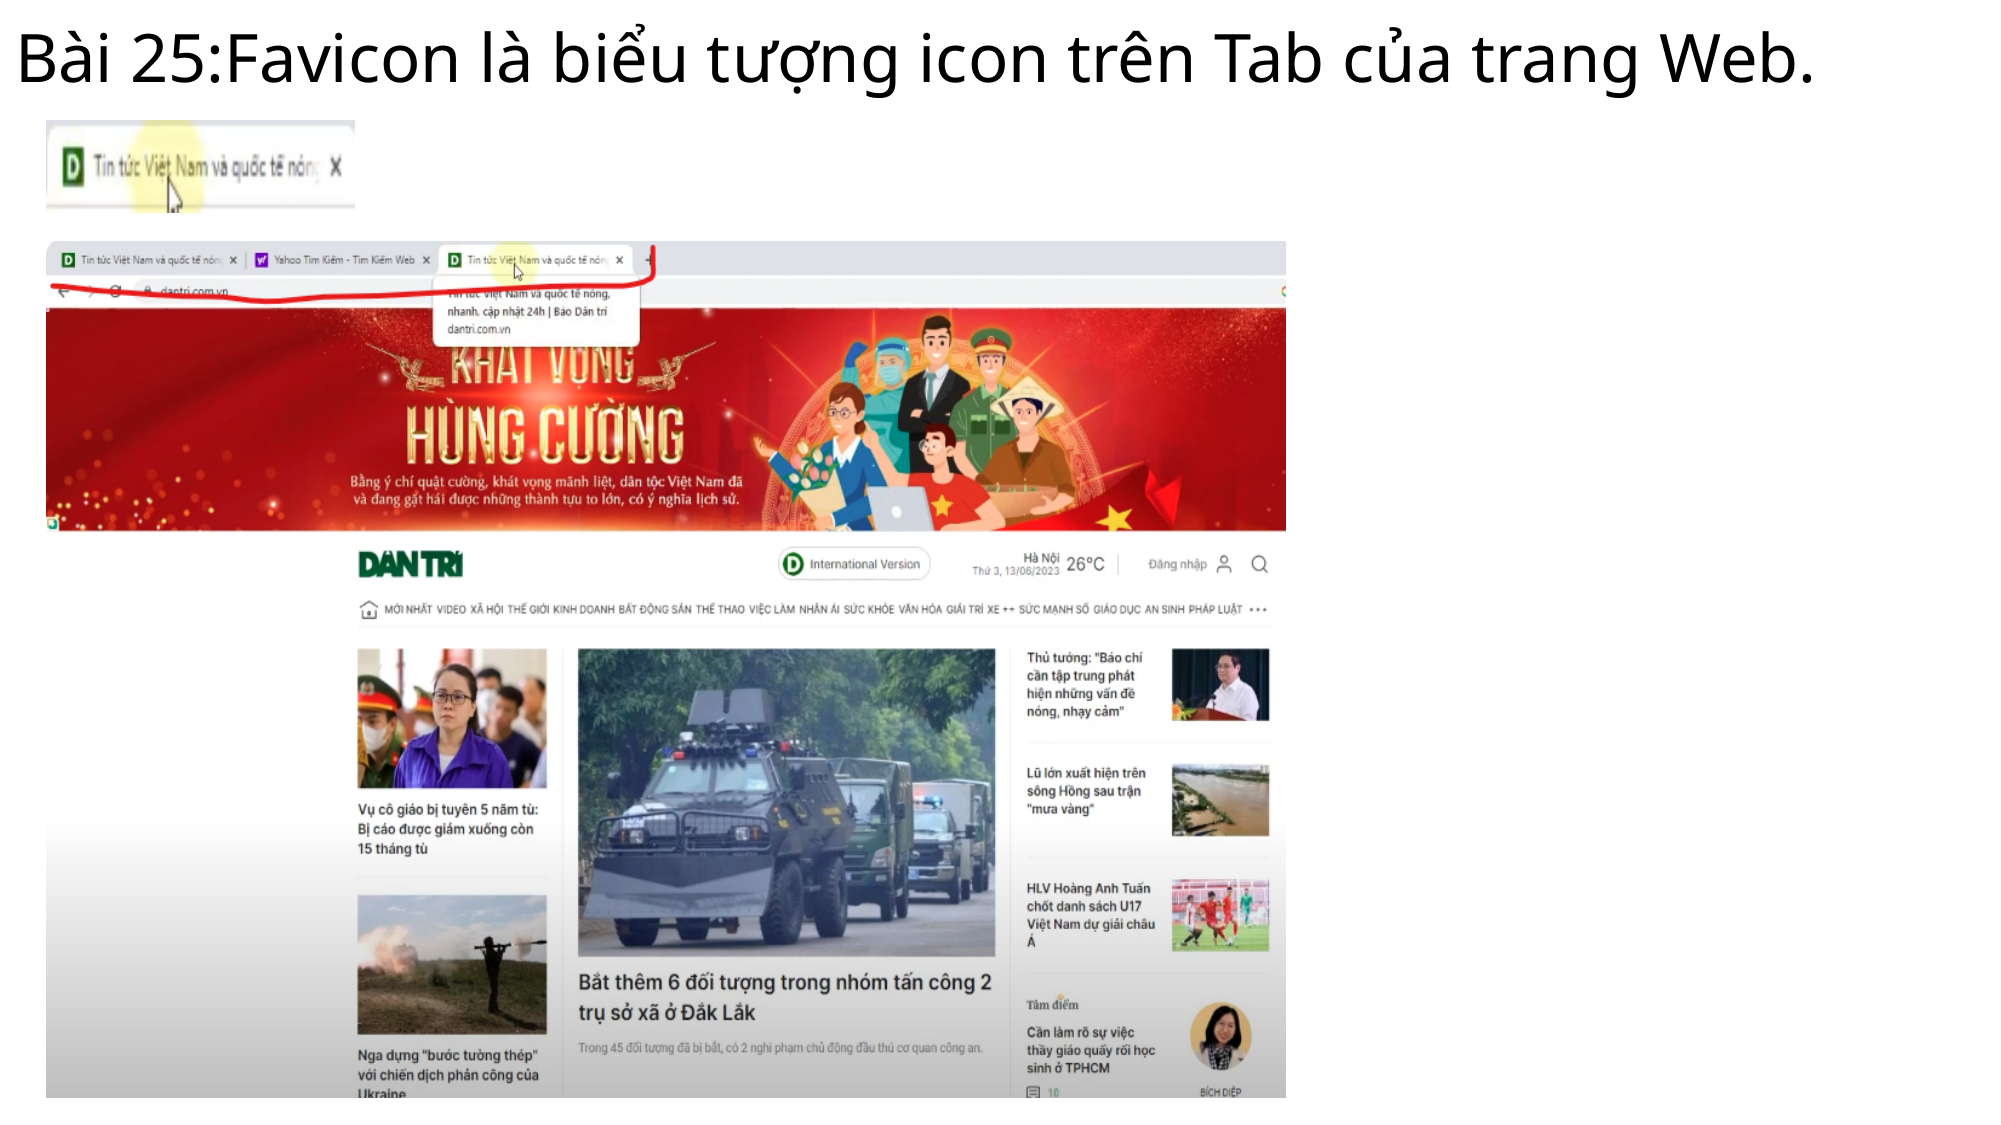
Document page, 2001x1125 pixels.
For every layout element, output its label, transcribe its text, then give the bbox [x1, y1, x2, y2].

title Bài 25:Favicon là biểu tượng icon trên Tab của trang Web. [0, 0, 2000, 121]
picture [46, 241, 1286, 1098]
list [46, 120, 355, 213]
